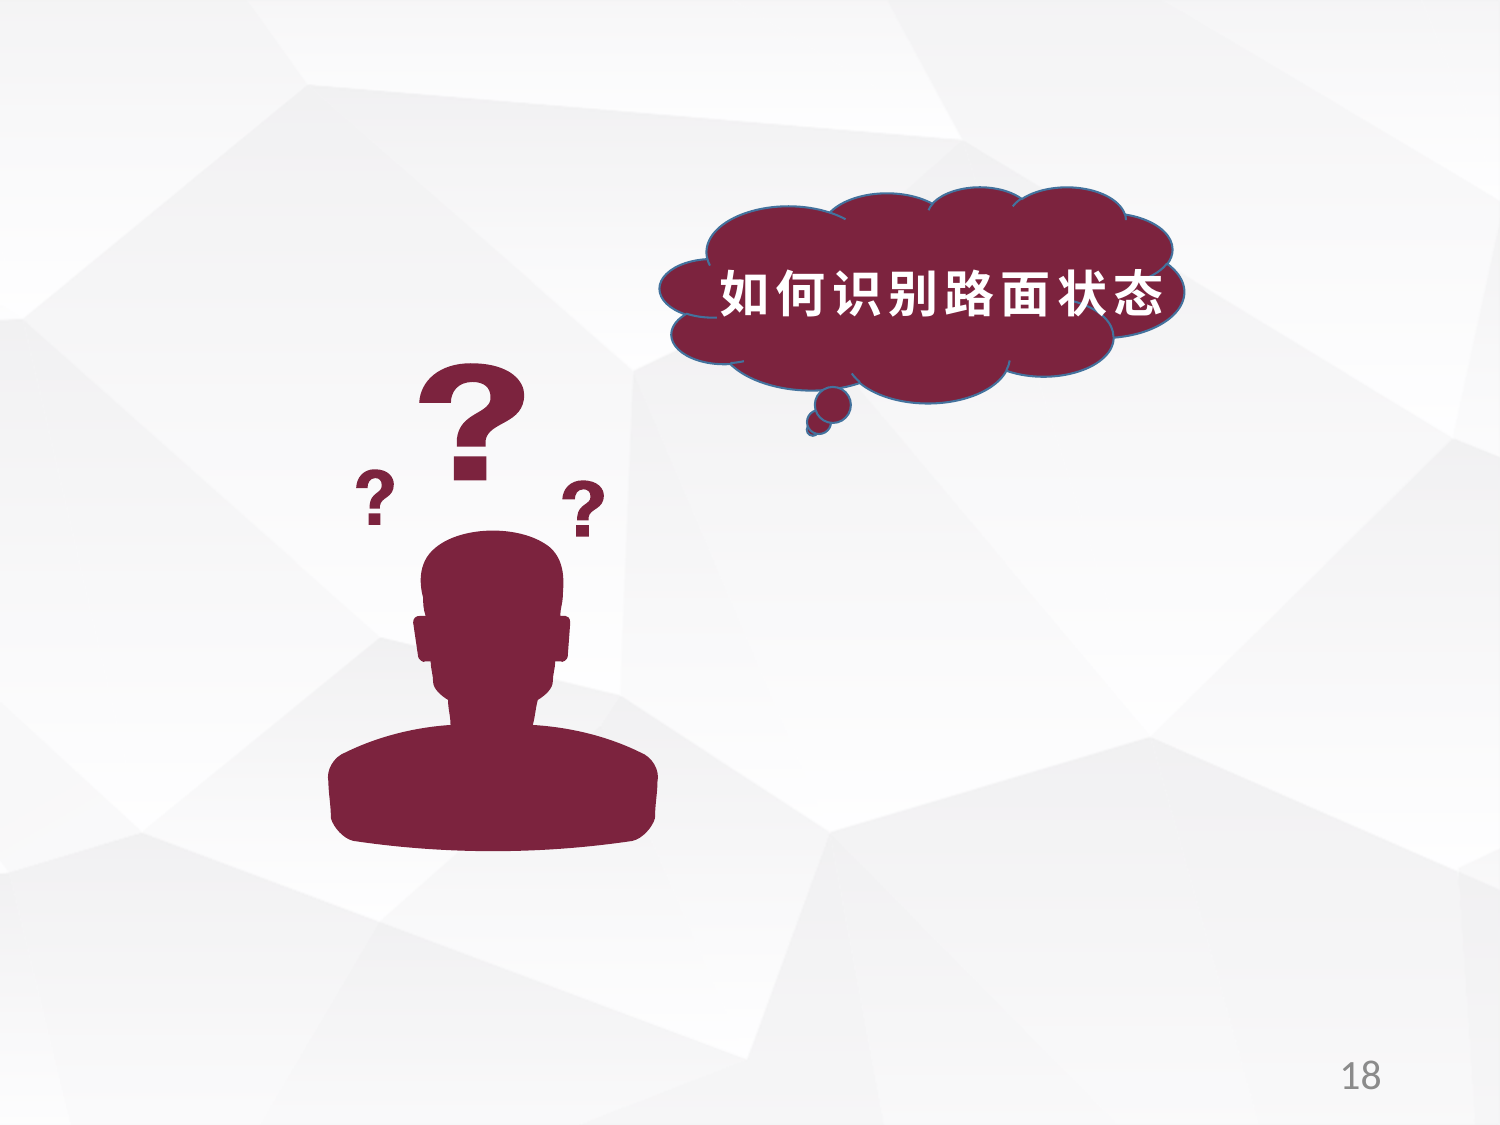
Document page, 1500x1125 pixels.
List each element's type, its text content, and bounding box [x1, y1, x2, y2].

text_box [1179, 273, 1186, 311]
text_box [562, 480, 604, 521]
text_box [356, 469, 394, 509]
text_box [368, 513, 381, 525]
slide_number 18 [1059, 1042, 1397, 1103]
picture [0, 0, 1500, 1125]
text_box [658, 258, 1152, 437]
text_box [327, 530, 658, 852]
text_box [419, 363, 525, 447]
text_box [705, 186, 1174, 254]
text_box 如何识别路面状态 [705, 254, 1179, 330]
text_box [576, 525, 589, 537]
text_box [453, 456, 487, 481]
